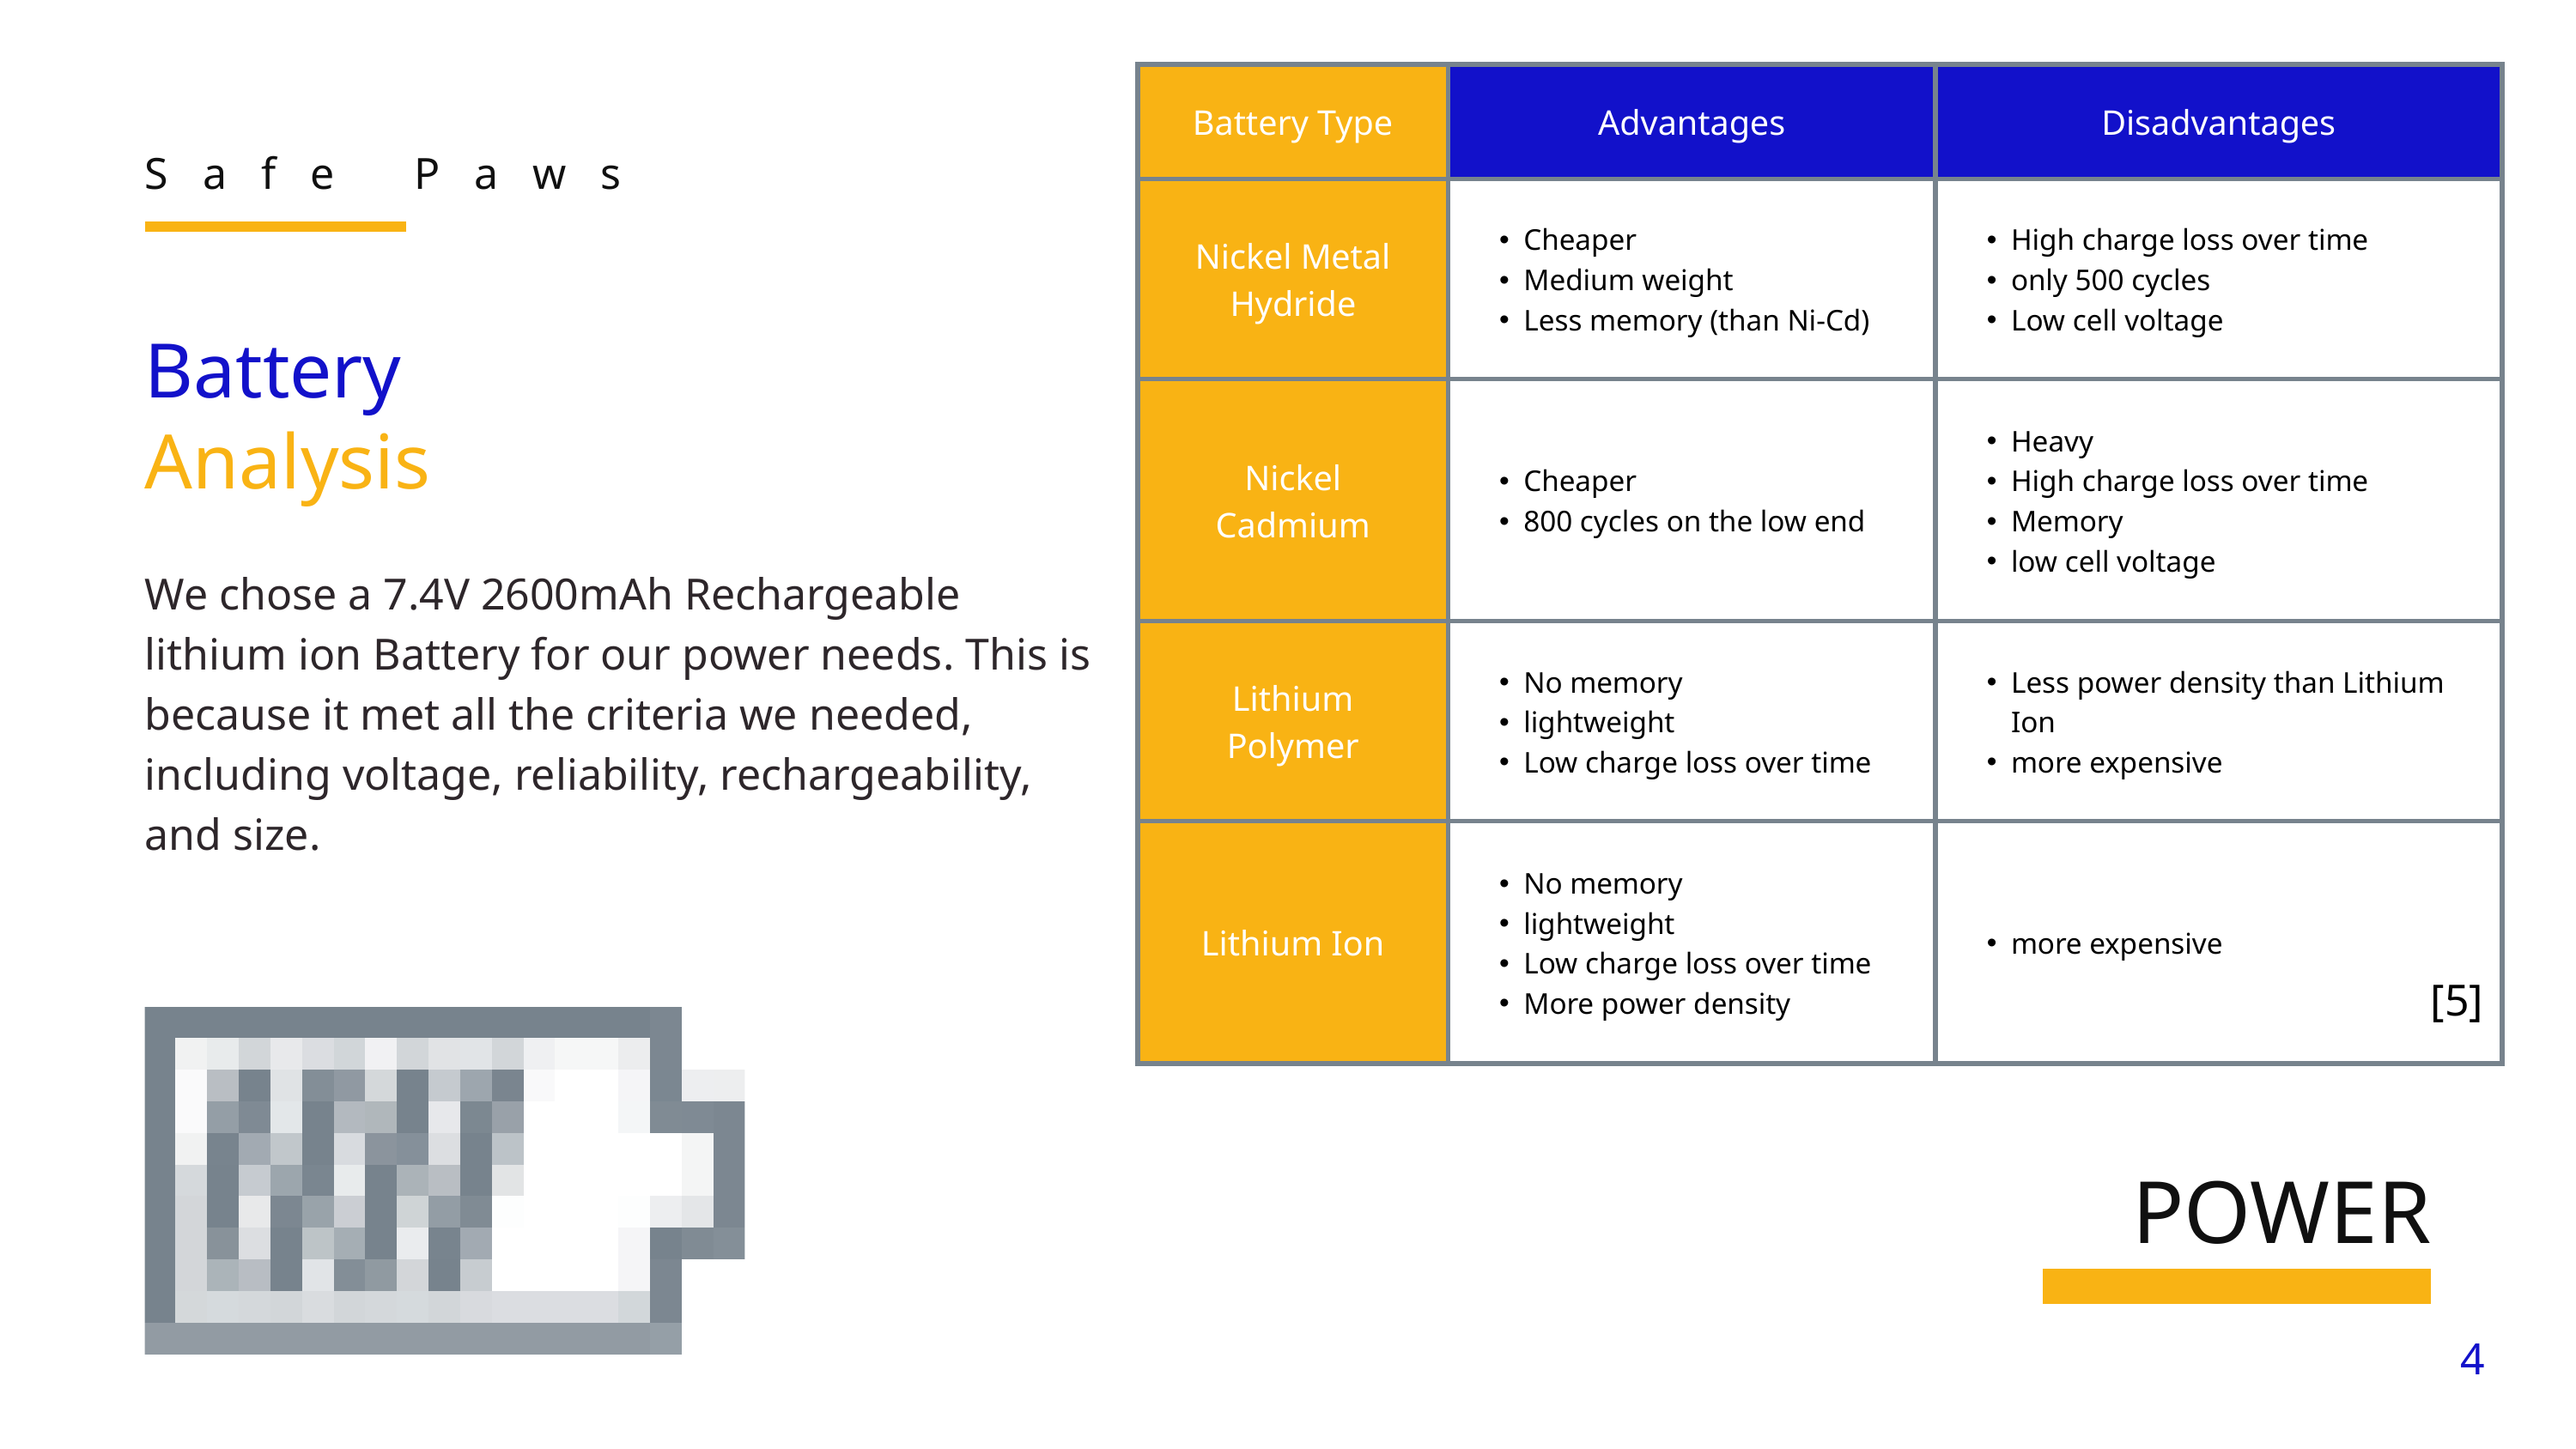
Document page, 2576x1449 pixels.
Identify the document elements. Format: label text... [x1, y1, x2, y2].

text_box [2042, 1269, 2432, 1304]
table_cell Nickel Metal Hydride [1140, 181, 1446, 377]
table_cell High charge loss over time only 500 cycles Low cell voltage [1938, 181, 2500, 377]
table_cell Lithium Ion [1140, 823, 1446, 1061]
text_box Analysis [144, 433, 1054, 504]
table_cell Heavy High charge loss over time Memory low cell voltage [1938, 381, 2500, 619]
text_box [5] [2427, 964, 2488, 1025]
text_box Safe Paws [144, 137, 778, 198]
table_header Advantages [1450, 67, 1933, 177]
table_cell Lithium Polymer [1140, 623, 1446, 819]
text_box POWER [1503, 1140, 2432, 1261]
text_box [144, 221, 407, 232]
table_cell Cheaper 800 cycles on the low end [1450, 381, 1933, 619]
table_cell No memory lightweight Low charge loss over time More power density [1450, 823, 1933, 1061]
text_box Battery [144, 342, 1054, 414]
table_cell Less power density than Lithium Ion more expensive [1938, 623, 2500, 819]
table_cell No memory lightweight Low charge loss over time [1450, 623, 1933, 819]
table_cell Cheaper Medium weight Less memory (than Ni-Cd) [1450, 181, 1933, 377]
table_header Disadvantages [1938, 67, 2500, 177]
text_box We chose a 7.4V 2600mAh Rechargeable lithium ion Battery for our power needs. This is because it met all the criteria we needed, including voltage, reliability, rechargeability, and size. [144, 558, 1094, 919]
table_cell more expensive [1938, 823, 2500, 1061]
table_cell Nickel Cadmium [1140, 381, 1446, 619]
text_box 4 [2457, 1323, 2488, 1384]
table_header Battery Type [1140, 67, 1446, 177]
text_box [144, 1007, 745, 1355]
